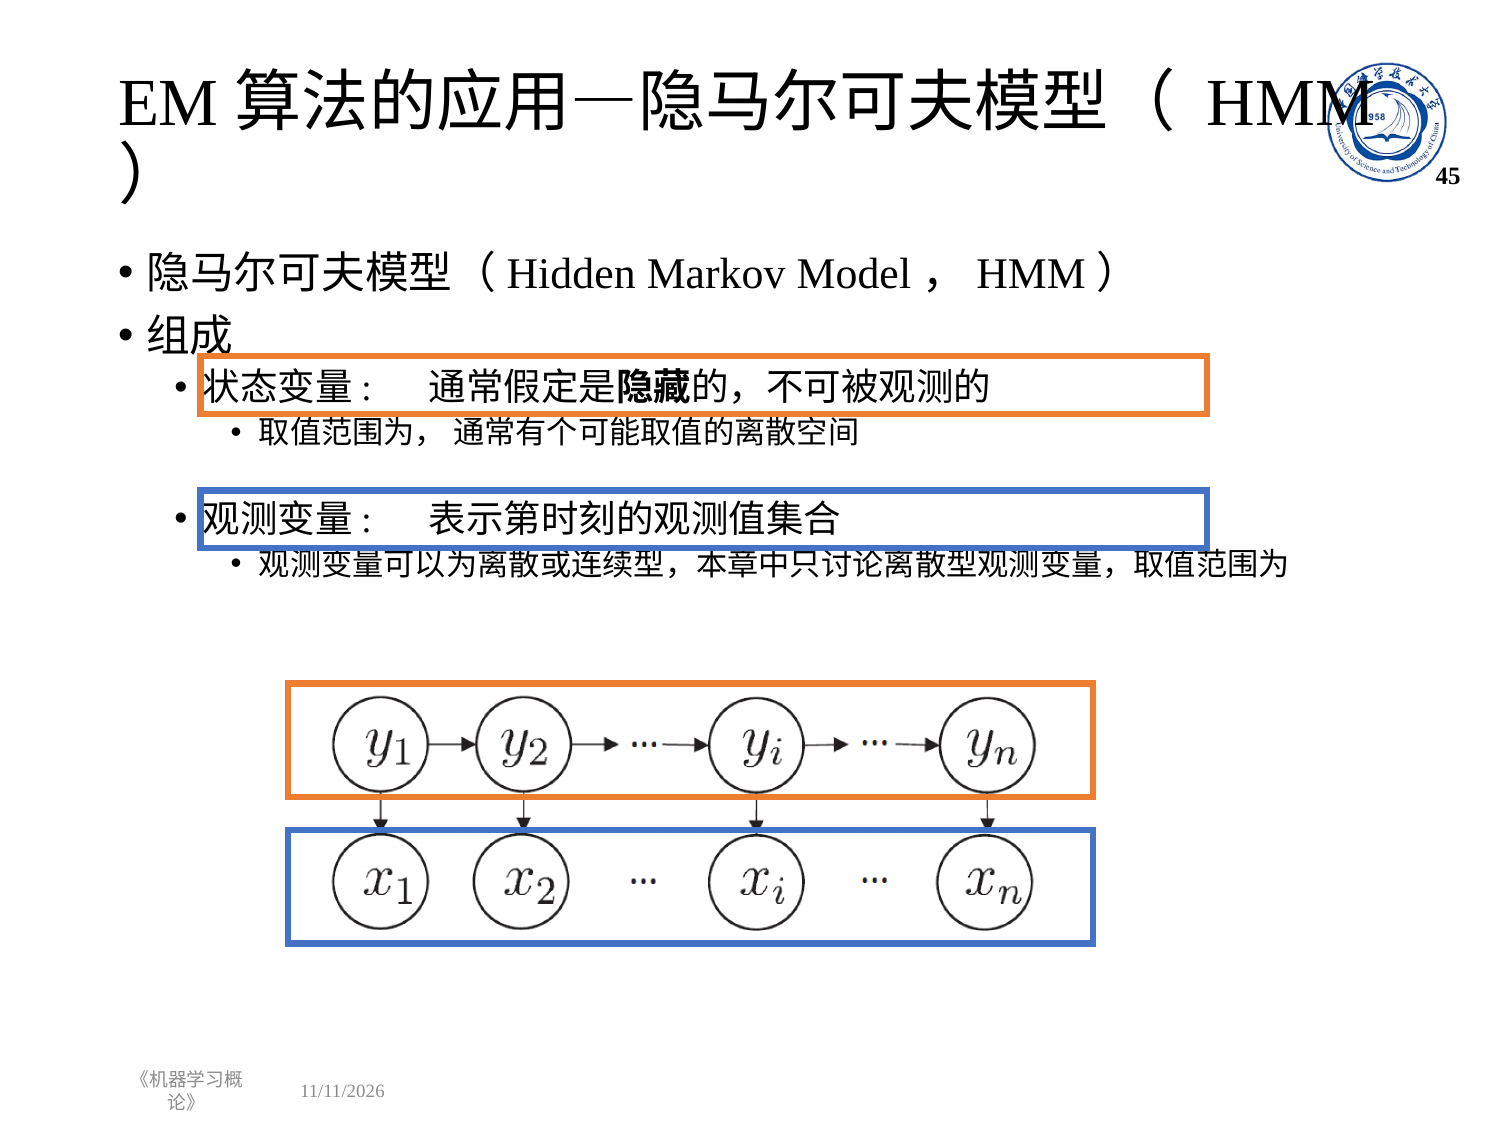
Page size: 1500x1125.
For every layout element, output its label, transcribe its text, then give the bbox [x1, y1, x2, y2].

picture [1397, 59, 1450, 144]
text_box [287, 682, 1094, 798]
text_box [287, 829, 1094, 945]
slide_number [285, 1068, 422, 1113]
text_box [199, 489, 1208, 549]
footer 《机器学习概论》 [104, 1068, 270, 1113]
text_box [199, 355, 1208, 415]
slide_number 45 [1372, 144, 1476, 205]
title EM算法的应用—隐马尔可夫模型（ HMM ） [103, 59, 1397, 221]
picture [324, 693, 1041, 939]
